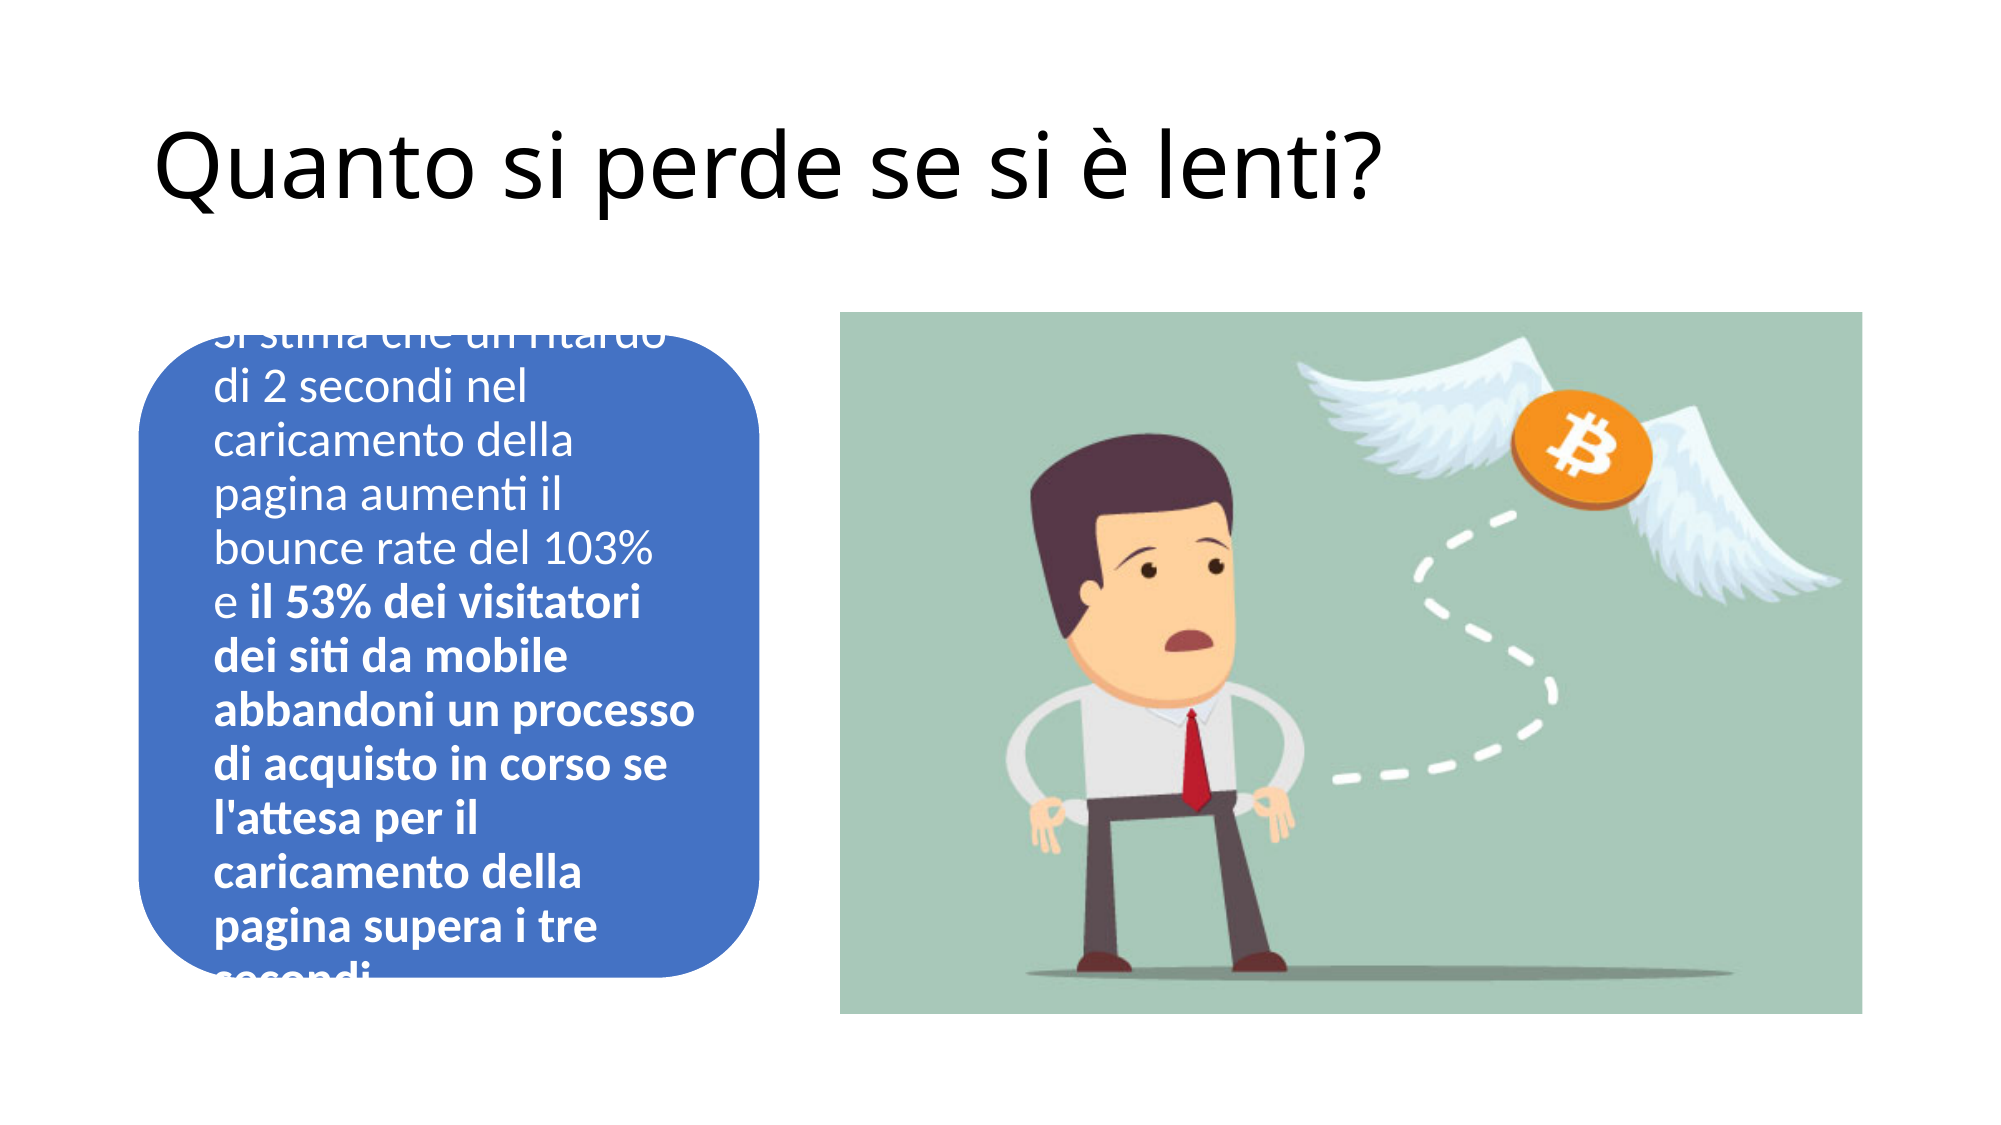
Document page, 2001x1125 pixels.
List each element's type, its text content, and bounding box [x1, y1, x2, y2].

title Quanto si perde se si è lenti? [137, 59, 1863, 278]
picture [839, 312, 1863, 1014]
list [137, 299, 761, 1014]
